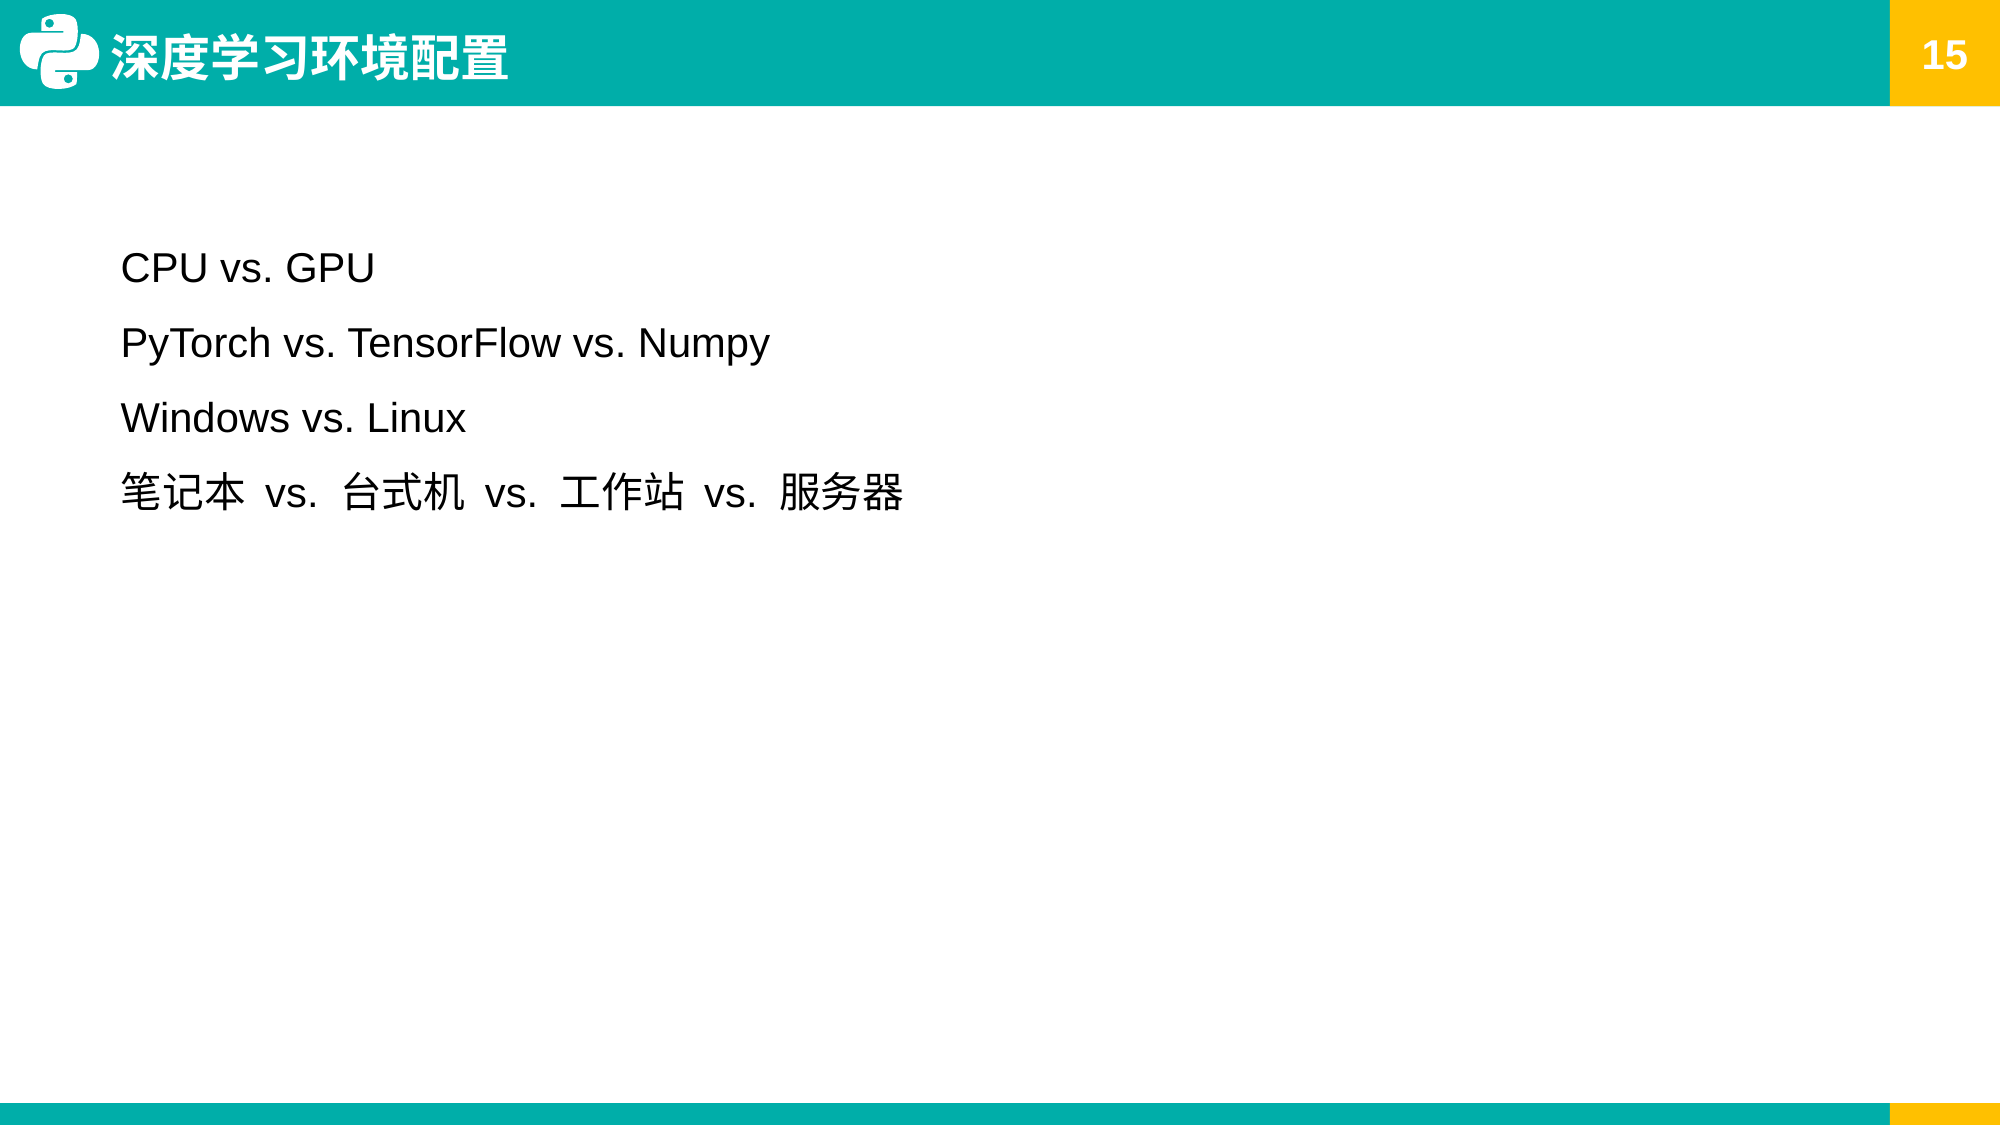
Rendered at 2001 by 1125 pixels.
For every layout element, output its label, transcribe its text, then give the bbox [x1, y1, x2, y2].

text_box CPU vs. GPU PyTorch vs. TensorFlow vs. Numpy Windows vs. Linux 笔记本 vs. 台式机 vs. 工作站 vs. 服务器 [105, 208, 920, 523]
title 深度学习环境配置 [109, 12, 1542, 88]
